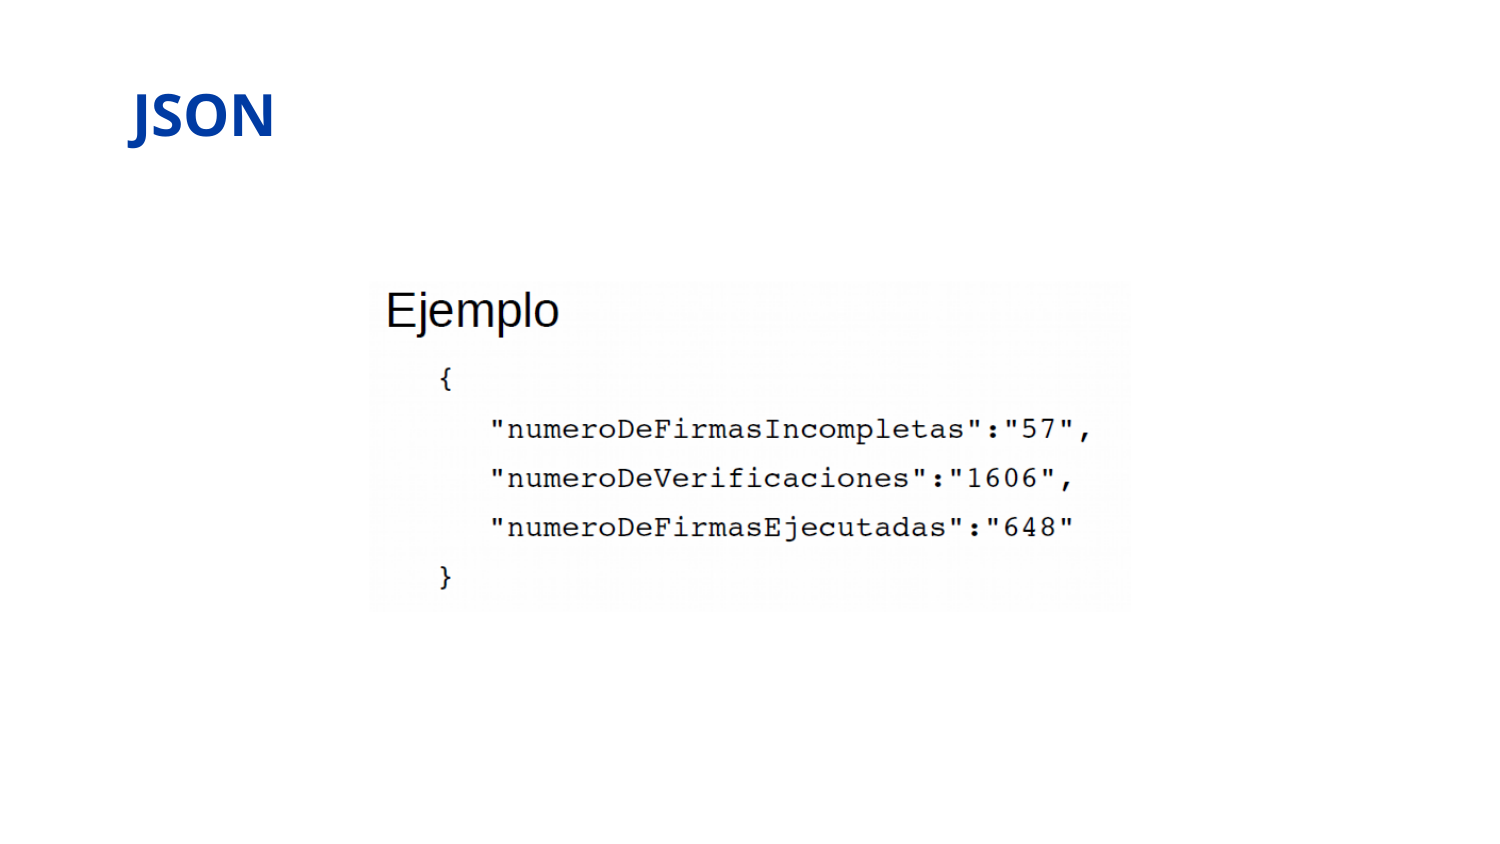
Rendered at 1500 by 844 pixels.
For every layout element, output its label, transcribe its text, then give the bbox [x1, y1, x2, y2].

picture [368, 281, 1132, 613]
title JSON [116, 63, 1383, 157]
